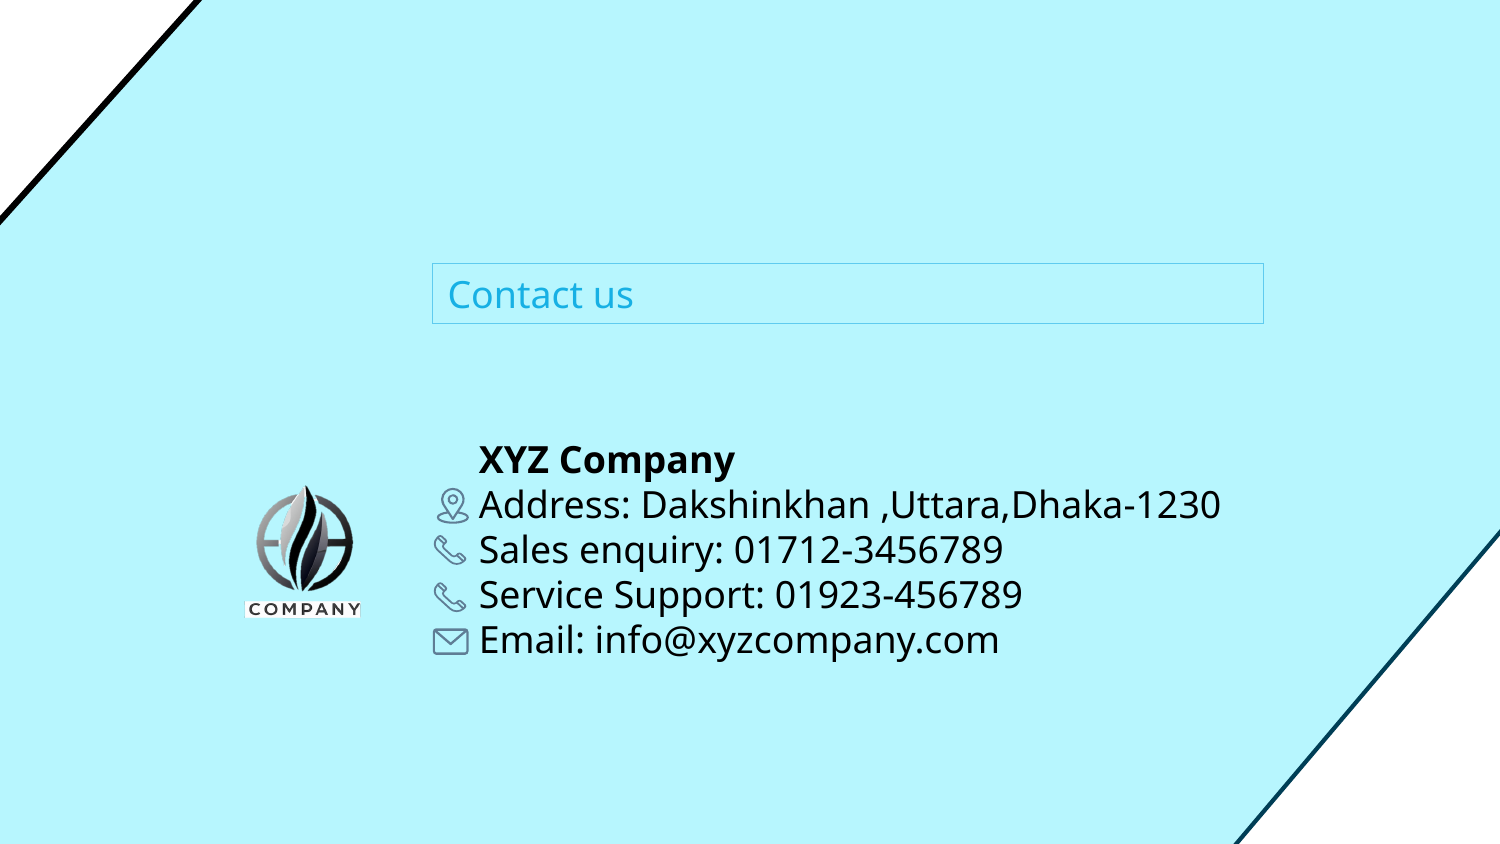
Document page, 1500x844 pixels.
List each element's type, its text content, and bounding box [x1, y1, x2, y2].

text_box [0, 0, 201, 224]
text_box Contact us [432, 263, 1264, 324]
text_box [1233, 529, 1500, 844]
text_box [191, 428, 1424, 672]
